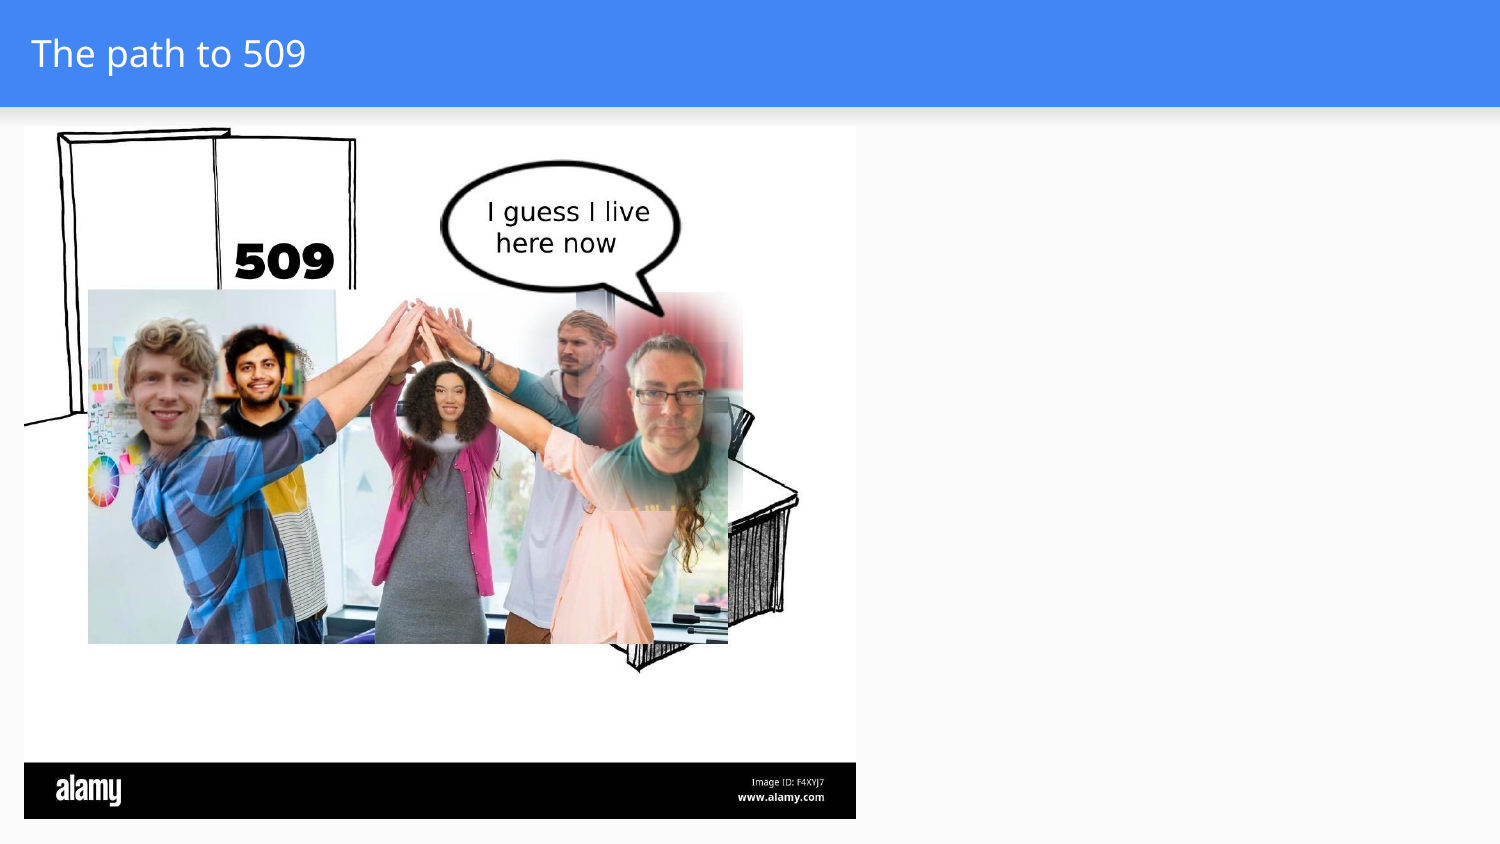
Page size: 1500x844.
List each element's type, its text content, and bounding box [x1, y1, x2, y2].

title The path to 509 [16, 2, 1464, 102]
picture [24, 126, 857, 819]
